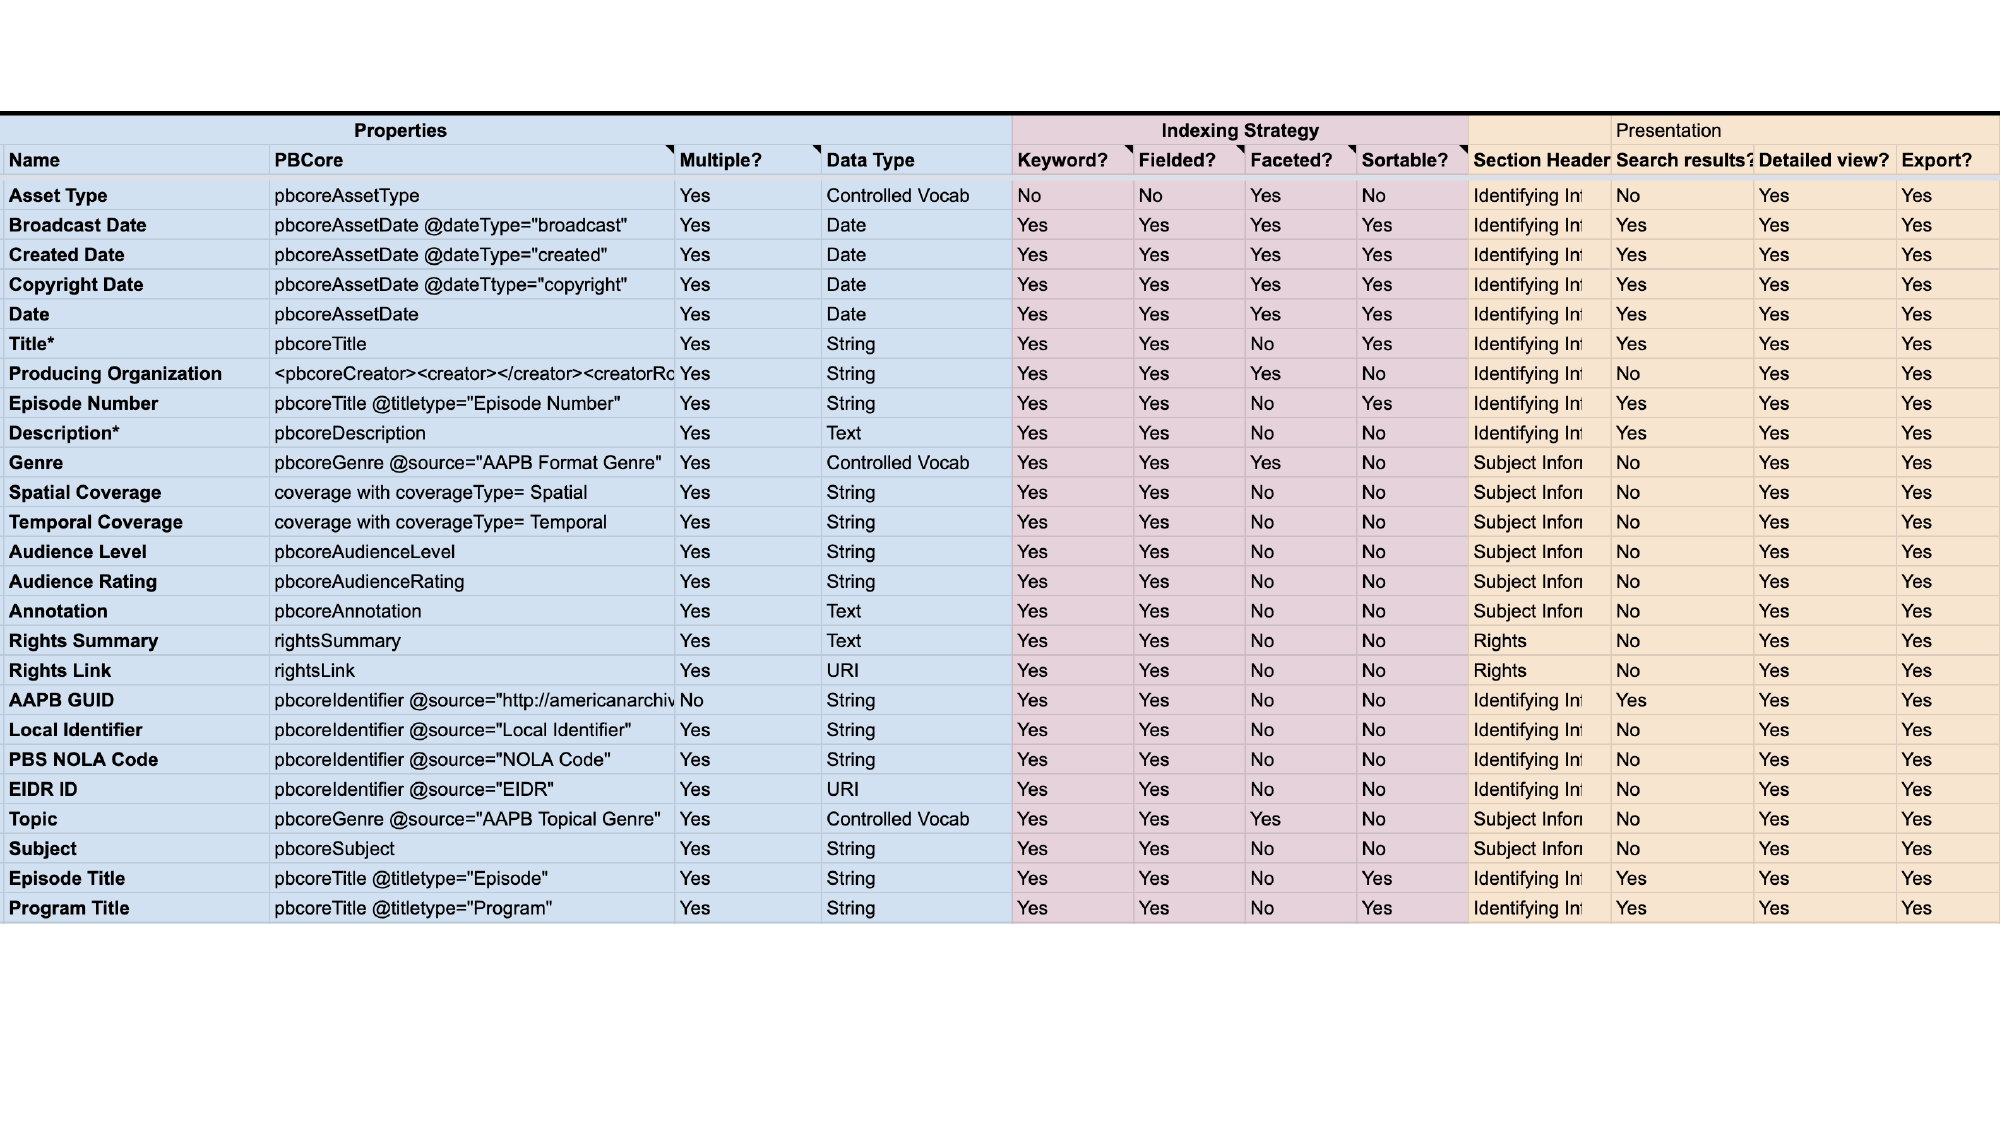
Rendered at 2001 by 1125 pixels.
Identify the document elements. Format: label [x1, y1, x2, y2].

picture [0, 111, 2000, 924]
